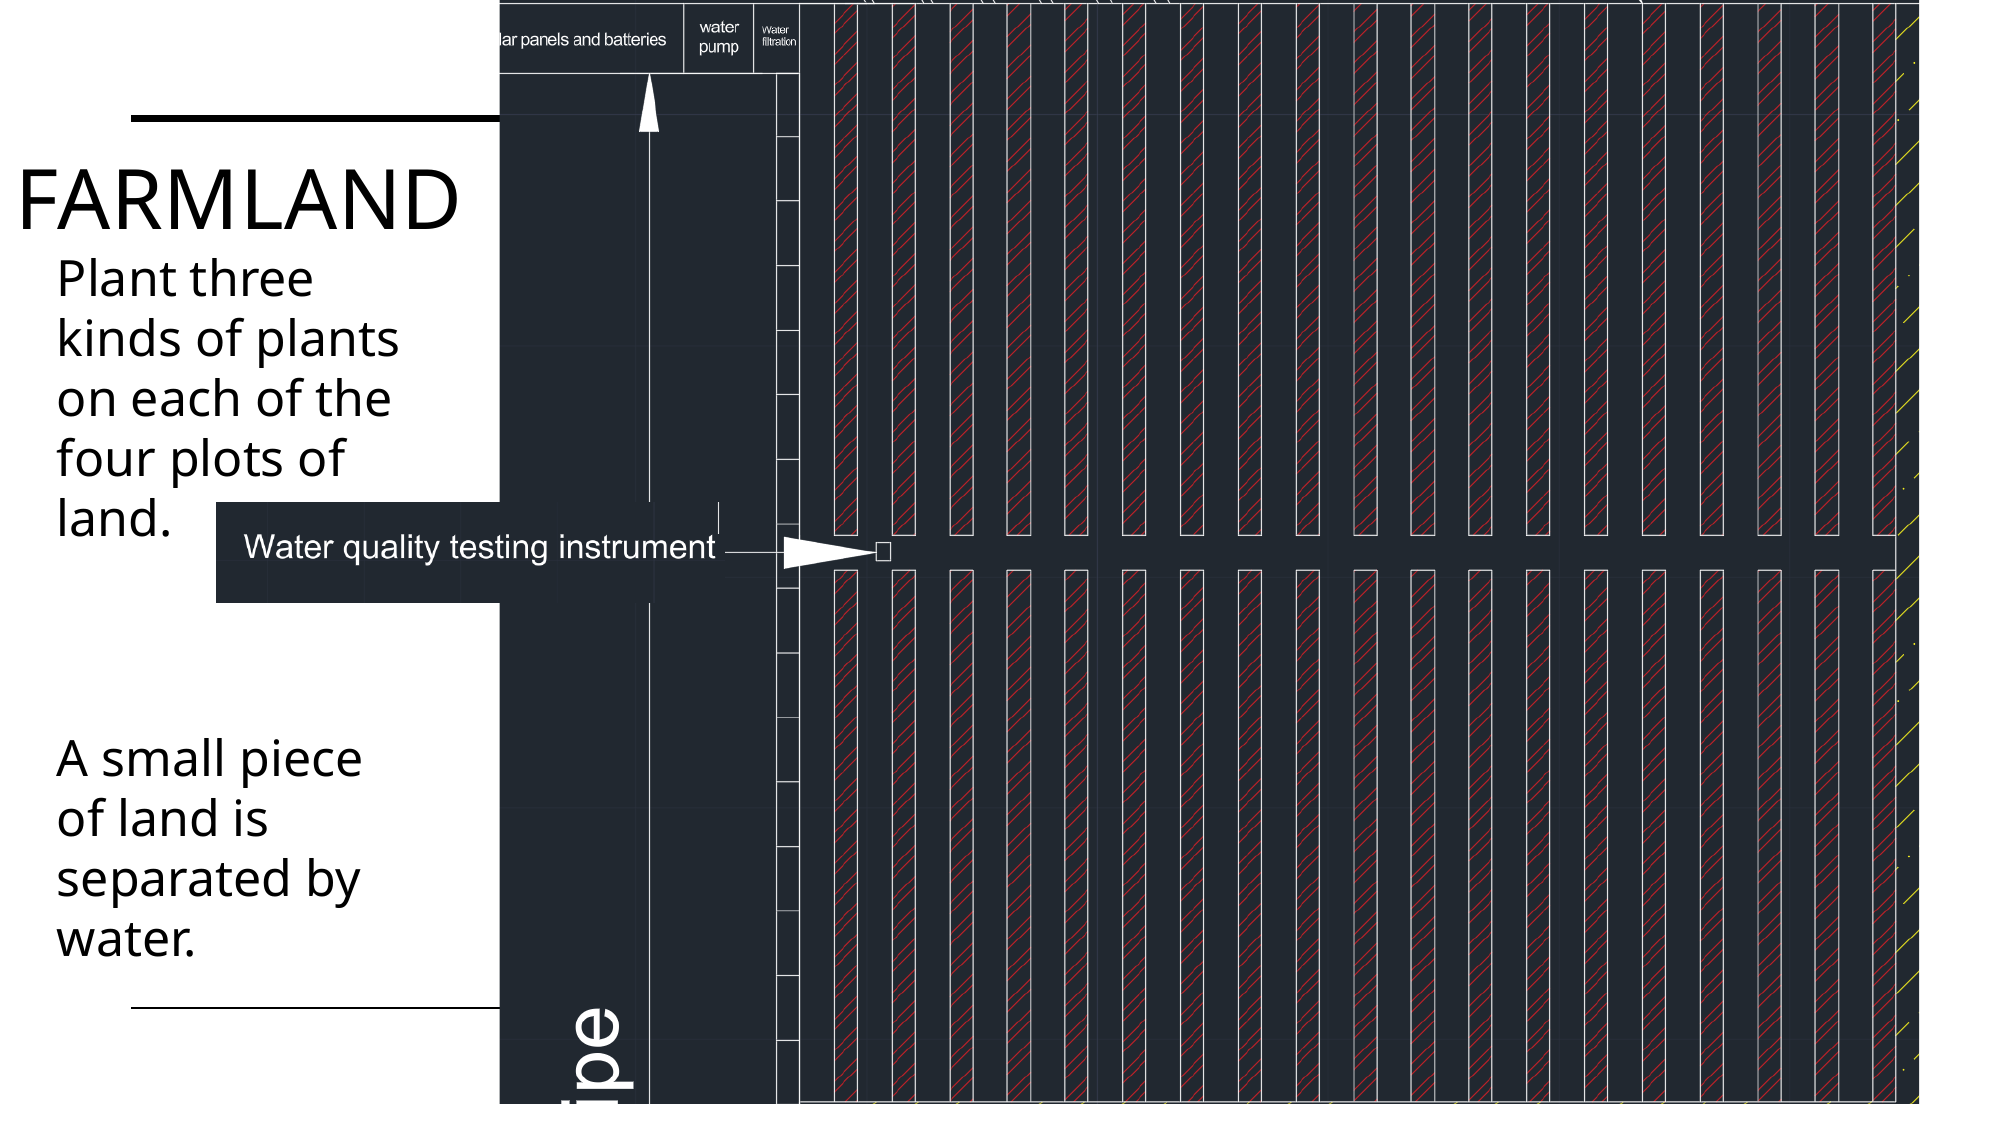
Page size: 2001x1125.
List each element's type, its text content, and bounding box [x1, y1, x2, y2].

picture [216, 502, 725, 603]
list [499, 0, 1920, 1104]
title farmland [0, 101, 499, 254]
text_box Plant three kinds of plants on each of the four plots of land. A small piece of land is separated by water. [41, 239, 437, 975]
